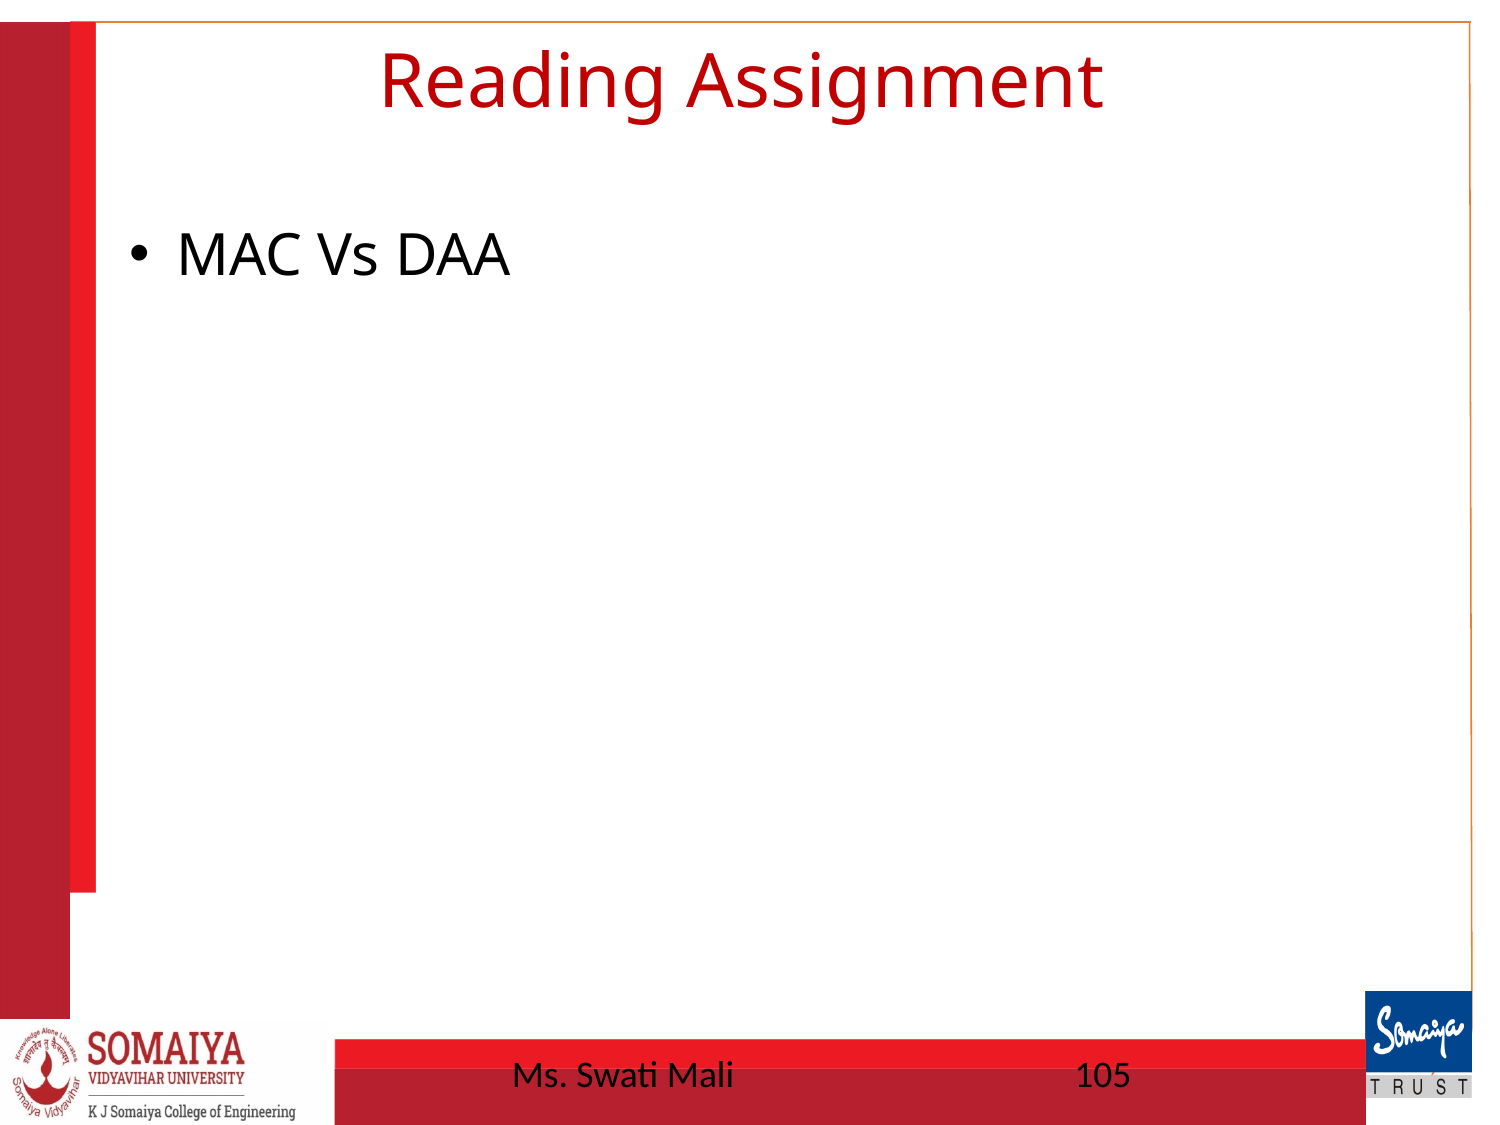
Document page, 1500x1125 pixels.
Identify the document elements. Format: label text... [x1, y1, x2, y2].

picture [335, 1040, 1365, 1125]
picture [1365, 991, 1472, 1098]
title Reading Assignment [134, 35, 1349, 179]
list MAC Vs DAA [114, 217, 1465, 960]
slide_number 105 [1059, 1042, 1397, 1103]
footer Ms. Swati Mali [496, 1042, 1004, 1103]
picture [0, 22, 327, 1125]
